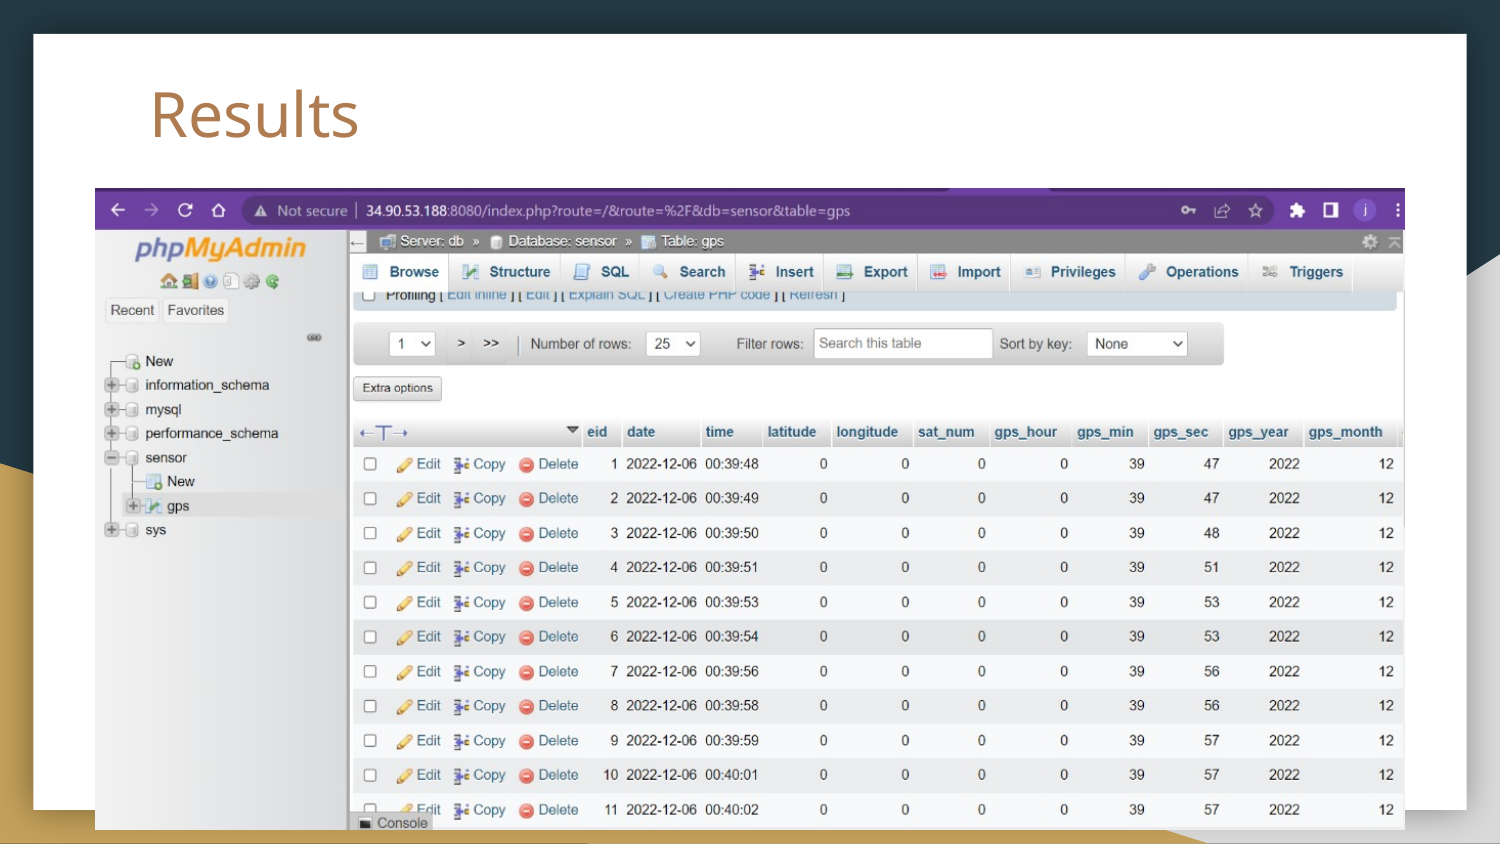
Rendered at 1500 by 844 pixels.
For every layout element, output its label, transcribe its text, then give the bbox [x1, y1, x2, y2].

title Results [133, 59, 1367, 188]
picture [95, 188, 1405, 830]
